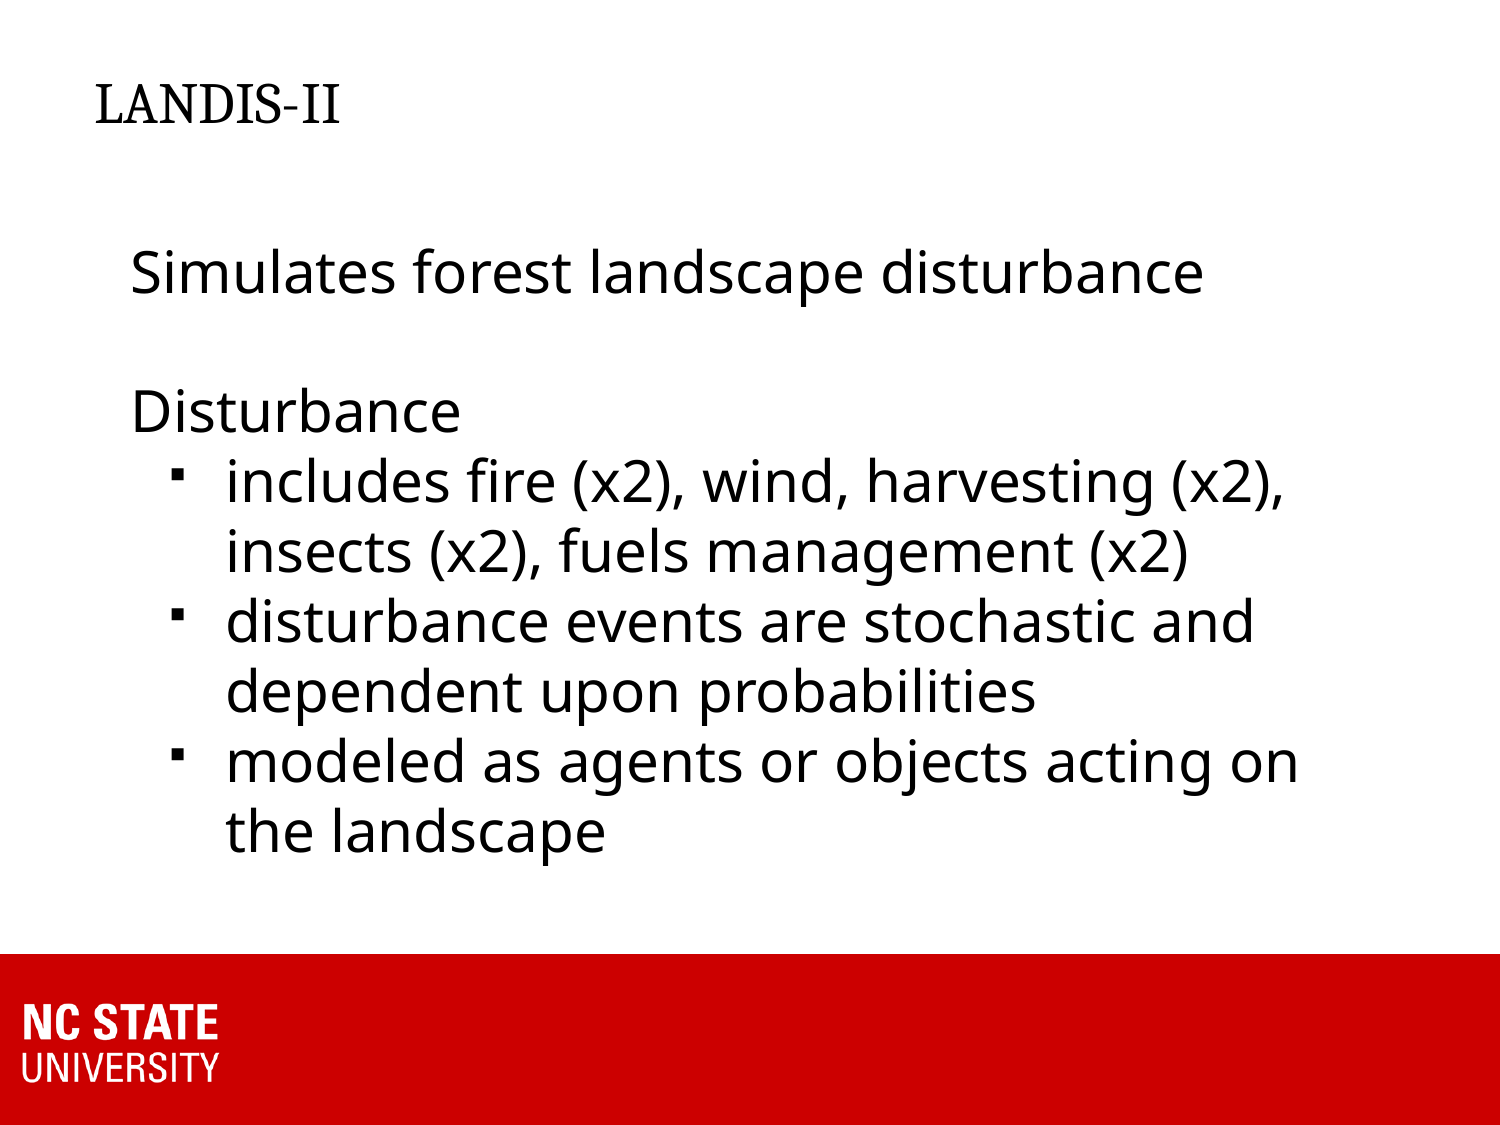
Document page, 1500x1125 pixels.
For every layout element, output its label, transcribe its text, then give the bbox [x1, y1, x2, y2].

title LANDIS-II [79, 55, 1355, 156]
text_box Simulates forest landscape disturbance Disturbance includes fire (x2), wind, harvesting (x2), insects (x2), fuels management (x2) disturbance events are stochastic and dependent upon probabilities modeled as agents or objects acting on the landscape [115, 227, 1380, 942]
picture [0, 958, 243, 1125]
